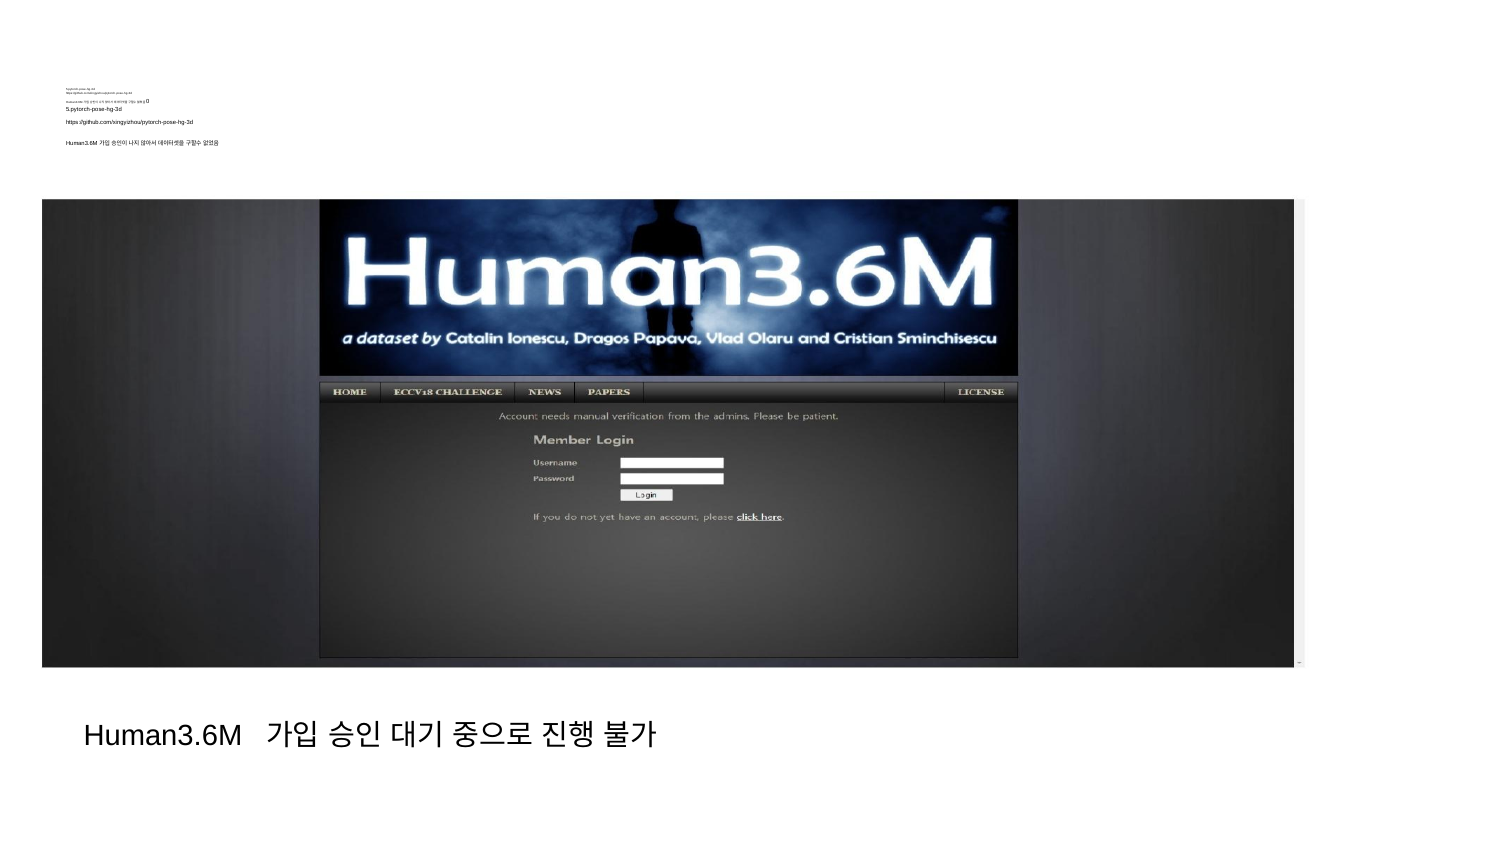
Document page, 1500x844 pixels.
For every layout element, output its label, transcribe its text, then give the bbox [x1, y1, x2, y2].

picture [24, 191, 1313, 677]
text_box Human3.6M 가입 승인 대기 중으로 진행 불가 [68, 701, 1269, 767]
title 5.pytorch-pose-hg-3d https://github.com/xingyizhou/pytorch-pose-hg-3d Human3.6M 가입 승인이 나지 않아서 데이터셋을 구할수 없었음0 5.pytorch-pose-hg-3d https://github.com/xingyizhou/pytorch-pose-hg-3d Human3.6M 가입 승인이 나지 않아서 데이터셋을 구할수 없었음 [51, 72, 1449, 167]
